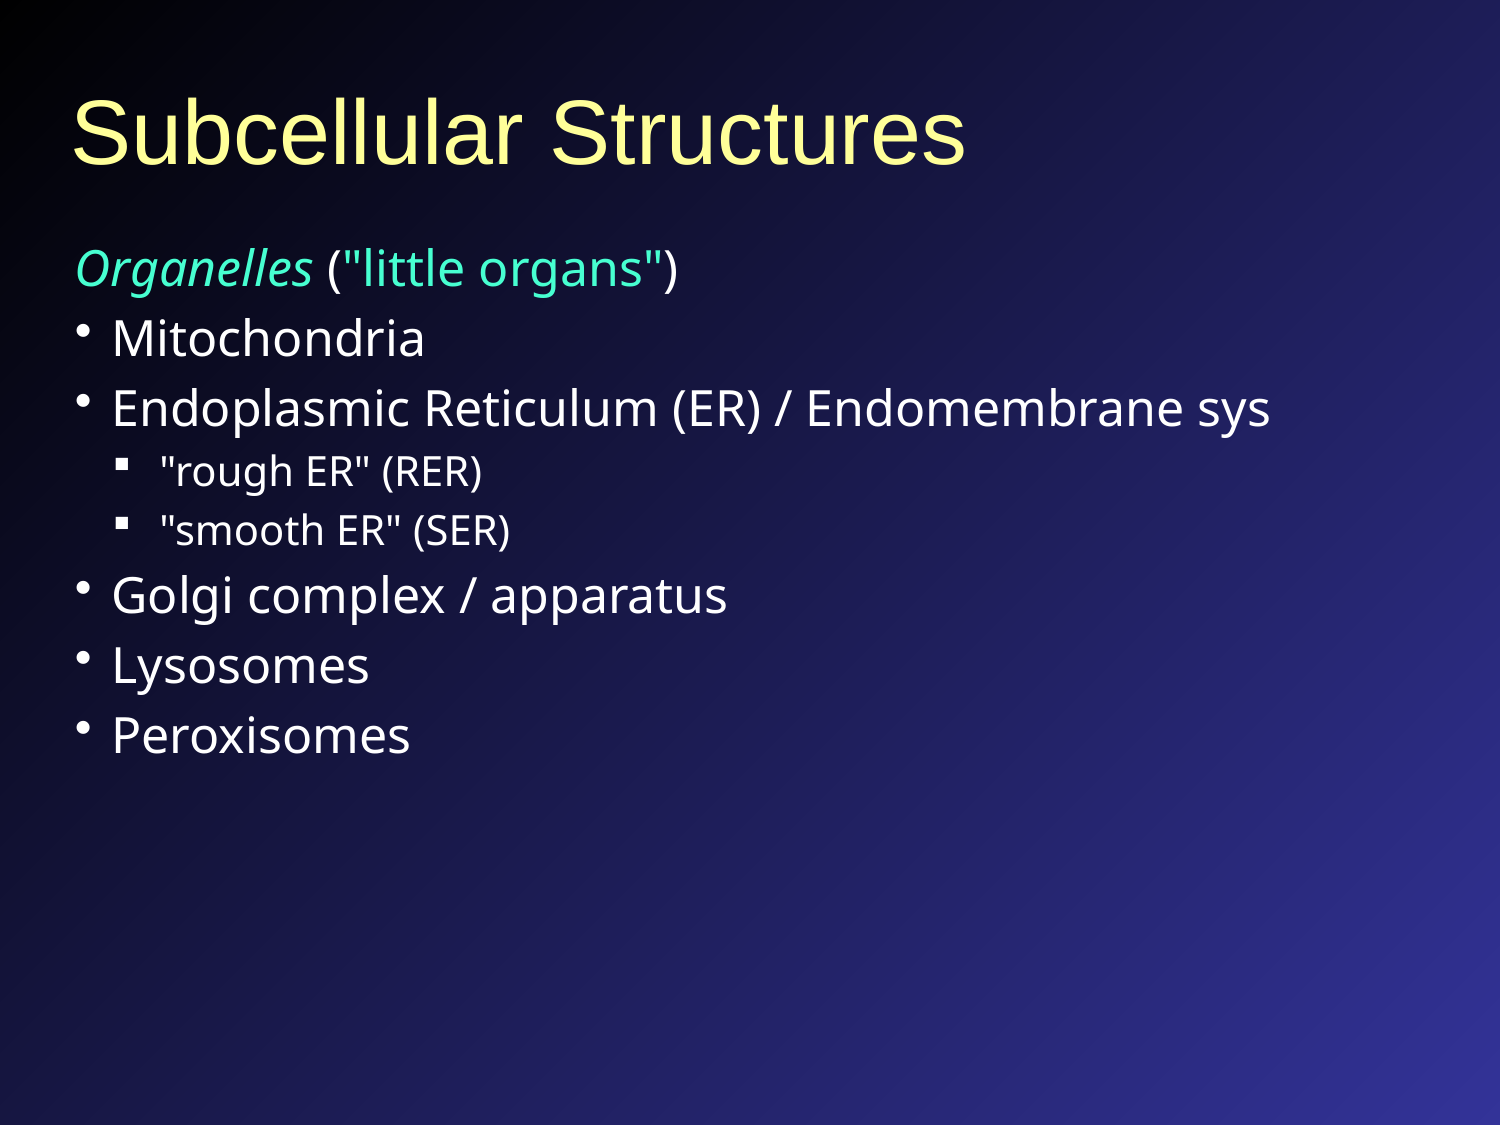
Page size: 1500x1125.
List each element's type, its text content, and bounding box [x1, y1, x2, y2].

title Subcellular Structures [55, 65, 1435, 192]
list Organelles ("little organs") Mitochondria Endoplasmic Reticulum (ER) / Endomembrane sys "rough ER" (RER) "smooth ER" (SER) Golgi complex / apparatus Lysosomes Peroxisomes [59, 228, 1437, 1006]
